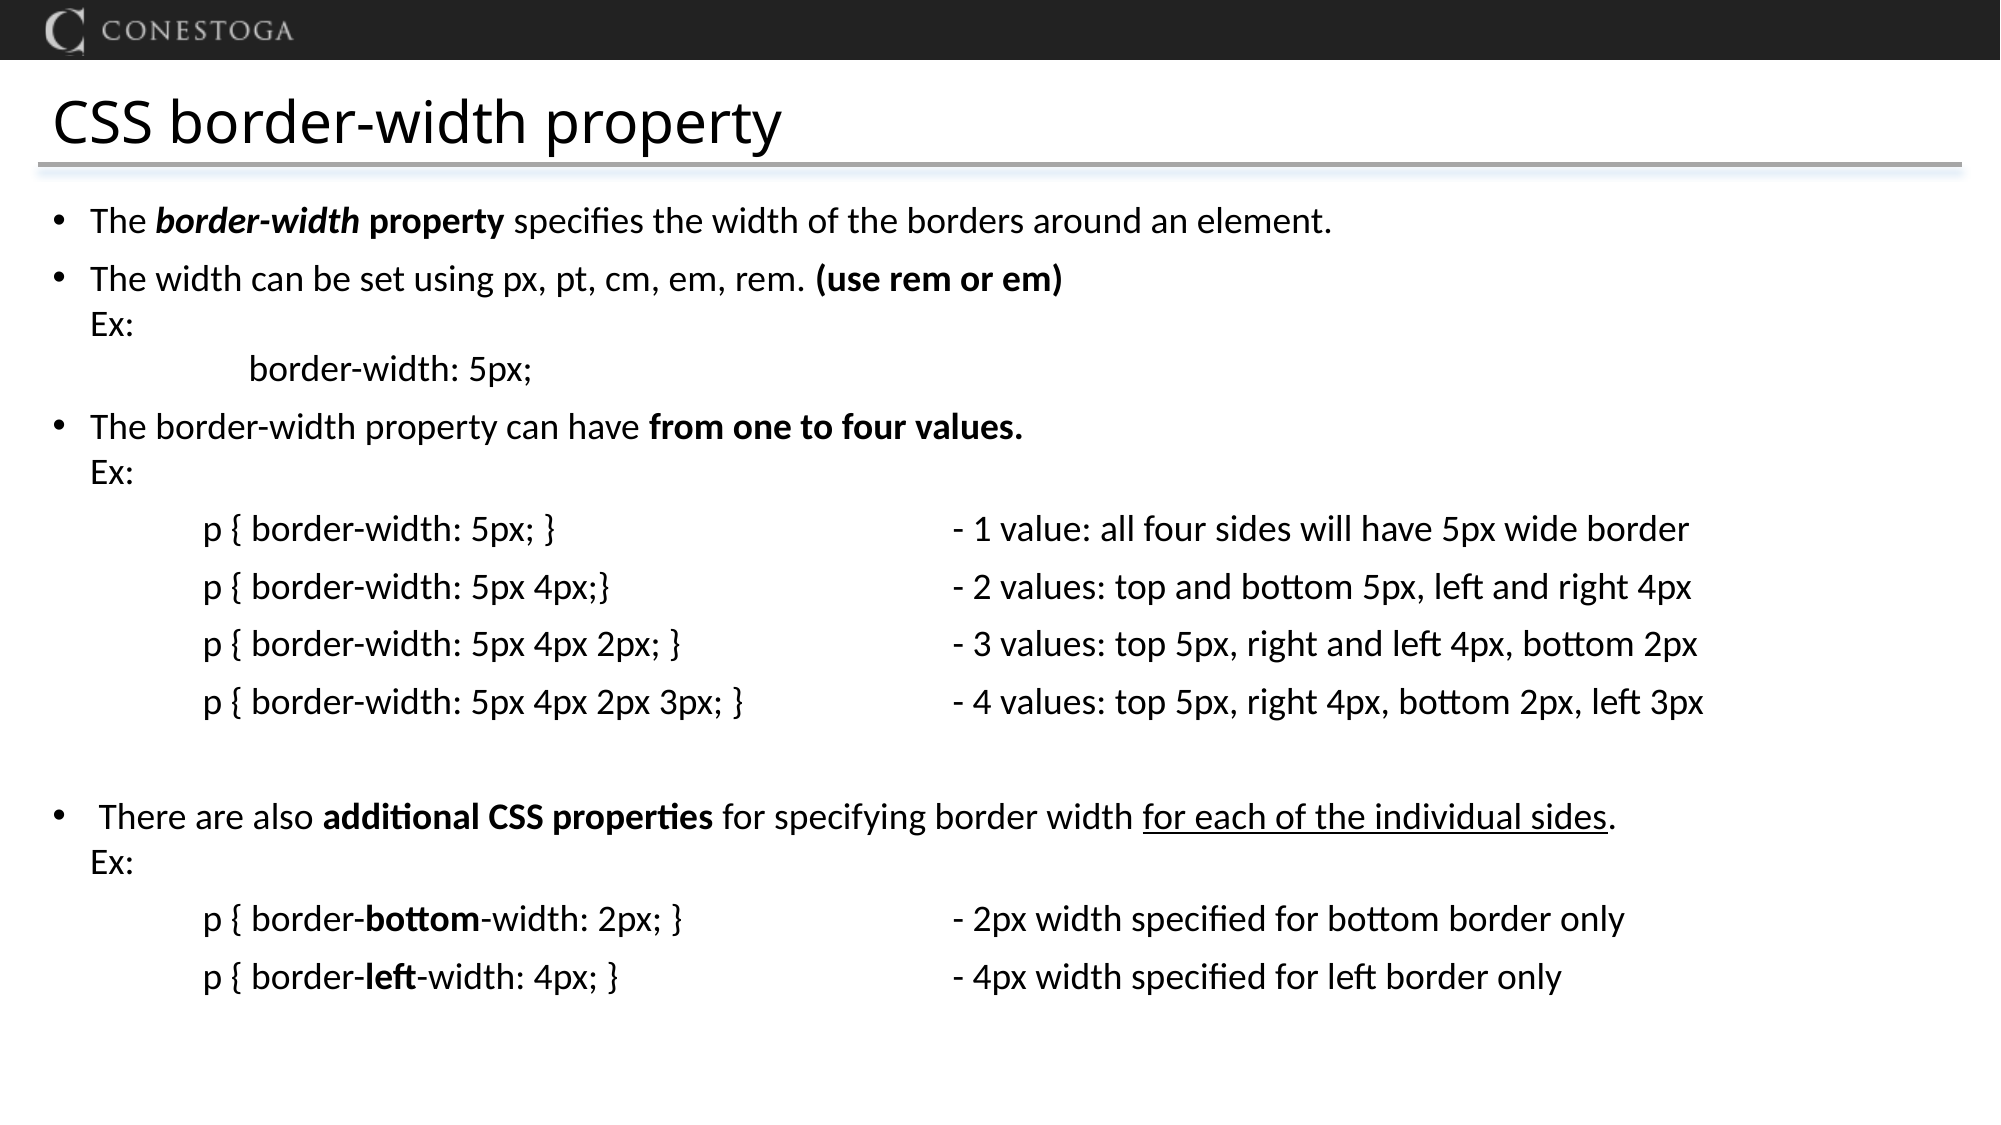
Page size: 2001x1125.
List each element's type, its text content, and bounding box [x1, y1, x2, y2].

picture [45, 7, 302, 56]
title CSS border-width property [37, 85, 1963, 164]
list The border-width property specifies the width of the borders around an element. The width can be set using px, pt, cm, em, rem. (use rem or em) Ex: border-width: 5px; The border-width property can have from one to four values. Ex: p { border-width: 5px; } - 1 value: all four sides will have 5px wide border p { border-width: 5px 4px;} - 2 values: top and bottom 5px, left and right 4px p { border-width: 5px 4px 2px; } - 3 values: top 5px, right and left 4px, bottom 2px p { border-width: 5px 4px 2px 3px; } - 4 values: top 5px, right 4px, bottom 2px, left 3px There are also additional CSS properties for specifying border width for each of the individual sides. Ex: p { border-bottom-width: 2px; } - 2px width specified for bottom border only p { border-left-width: 4px; } - 4px width specified for left border only [37, 189, 1963, 1054]
